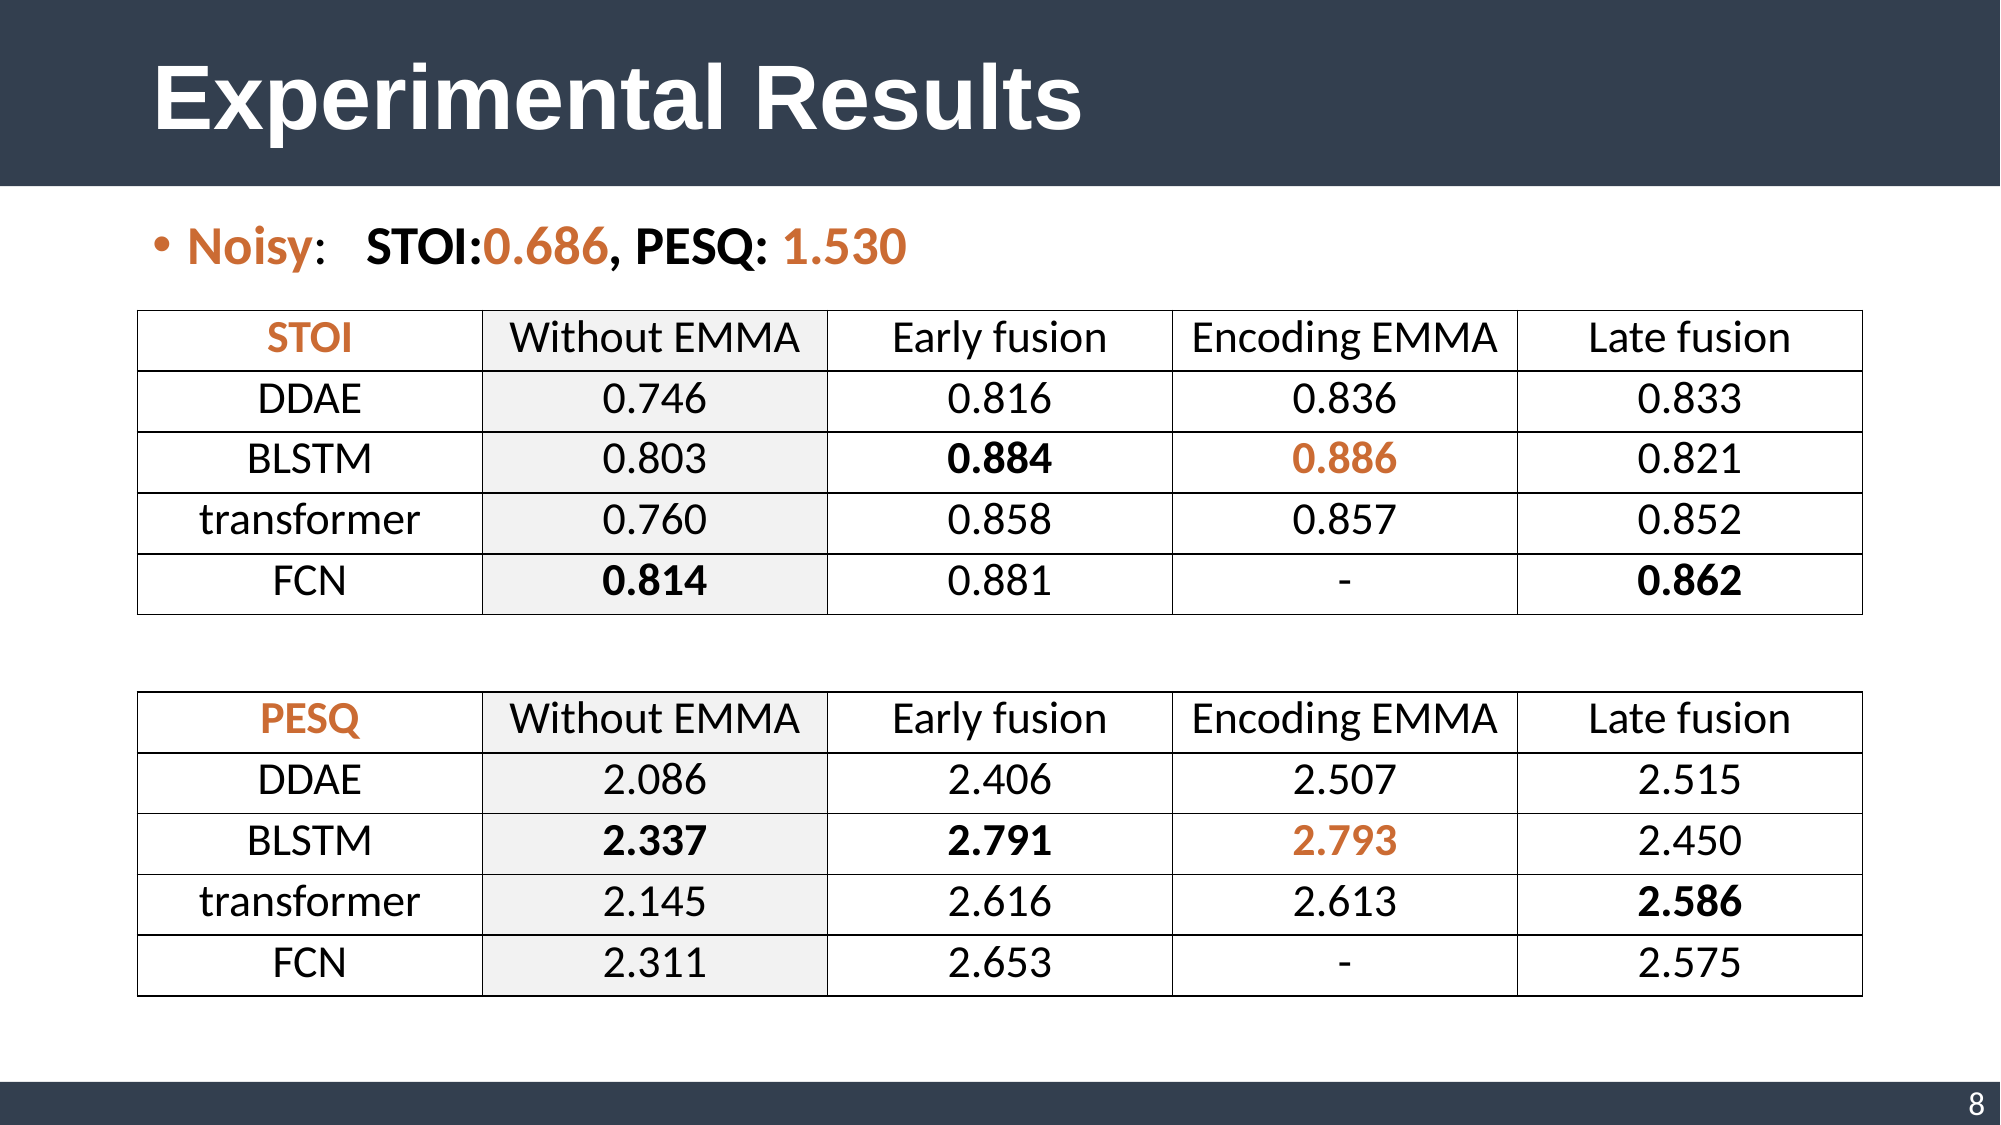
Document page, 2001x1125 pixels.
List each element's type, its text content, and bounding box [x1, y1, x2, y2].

table_cell 0.862 [1518, 555, 1862, 614]
table_cell 0.814 [483, 555, 827, 614]
title Experimental Results [137, 30, 1863, 170]
slide_number 8 [1550, 1071, 2000, 1125]
table_cell 0.816 [828, 372, 1172, 431]
table_header Without EMMA [483, 311, 827, 370]
table_cell - [1173, 555, 1517, 614]
table_cell transformer [138, 494, 482, 553]
table_cell 2.791 [828, 814, 1172, 874]
table_cell 2.616 [828, 875, 1172, 934]
table_cell 0.886 [1173, 433, 1517, 492]
table_cell 0.760 [483, 494, 827, 553]
table_cell 0.821 [1518, 433, 1862, 492]
table_header Encoding EMMA [1173, 693, 1517, 752]
table_cell 2.086 [483, 754, 827, 813]
table_cell 0.803 [483, 433, 827, 492]
table_header Late fusion [1518, 693, 1862, 752]
table_cell 0.858 [828, 494, 1172, 553]
table_cell 2.145 [483, 875, 827, 934]
table_cell 2.337 [483, 814, 827, 874]
table_header Late fusion [1518, 311, 1862, 370]
table_header Without EMMA [483, 693, 827, 752]
table_cell transformer [138, 875, 482, 934]
table_cell 0.836 [1173, 372, 1517, 431]
list Noisy: STOI:0.686, PESQ: 1.530 [137, 210, 1863, 285]
table_cell 0.881 [828, 555, 1172, 614]
table_cell 2.793 [1173, 814, 1517, 874]
table_cell DDAE [138, 754, 482, 813]
table_header PESQ [138, 693, 482, 752]
table_cell 0.884 [828, 433, 1172, 492]
table_header Encoding EMMA [1173, 311, 1517, 370]
table_cell FCN [138, 936, 482, 995]
table_cell 2.507 [1173, 754, 1517, 813]
table_cell FCN [138, 555, 482, 614]
table_cell BLSTM [138, 433, 482, 492]
table_cell 0.833 [1518, 372, 1862, 431]
table_cell 2.450 [1518, 814, 1862, 874]
table_cell - [1173, 936, 1517, 995]
table_cell 2.653 [828, 936, 1172, 995]
table_cell BLSTM [138, 814, 482, 874]
table_cell DDAE [138, 372, 482, 431]
table_cell 0.746 [483, 372, 827, 431]
table_cell 2.311 [483, 936, 827, 995]
table_header Early fusion [828, 311, 1172, 370]
table_cell 2.406 [828, 754, 1172, 813]
table_cell 2.515 [1518, 754, 1862, 813]
table_cell 0.852 [1518, 494, 1862, 553]
table_cell 2.575 [1518, 936, 1862, 995]
table_cell 0.857 [1173, 494, 1517, 553]
table_header Early fusion [828, 693, 1172, 752]
table_cell 2.586 [1518, 875, 1862, 934]
table_cell 2.613 [1173, 875, 1517, 934]
table_header STOI [138, 311, 482, 370]
